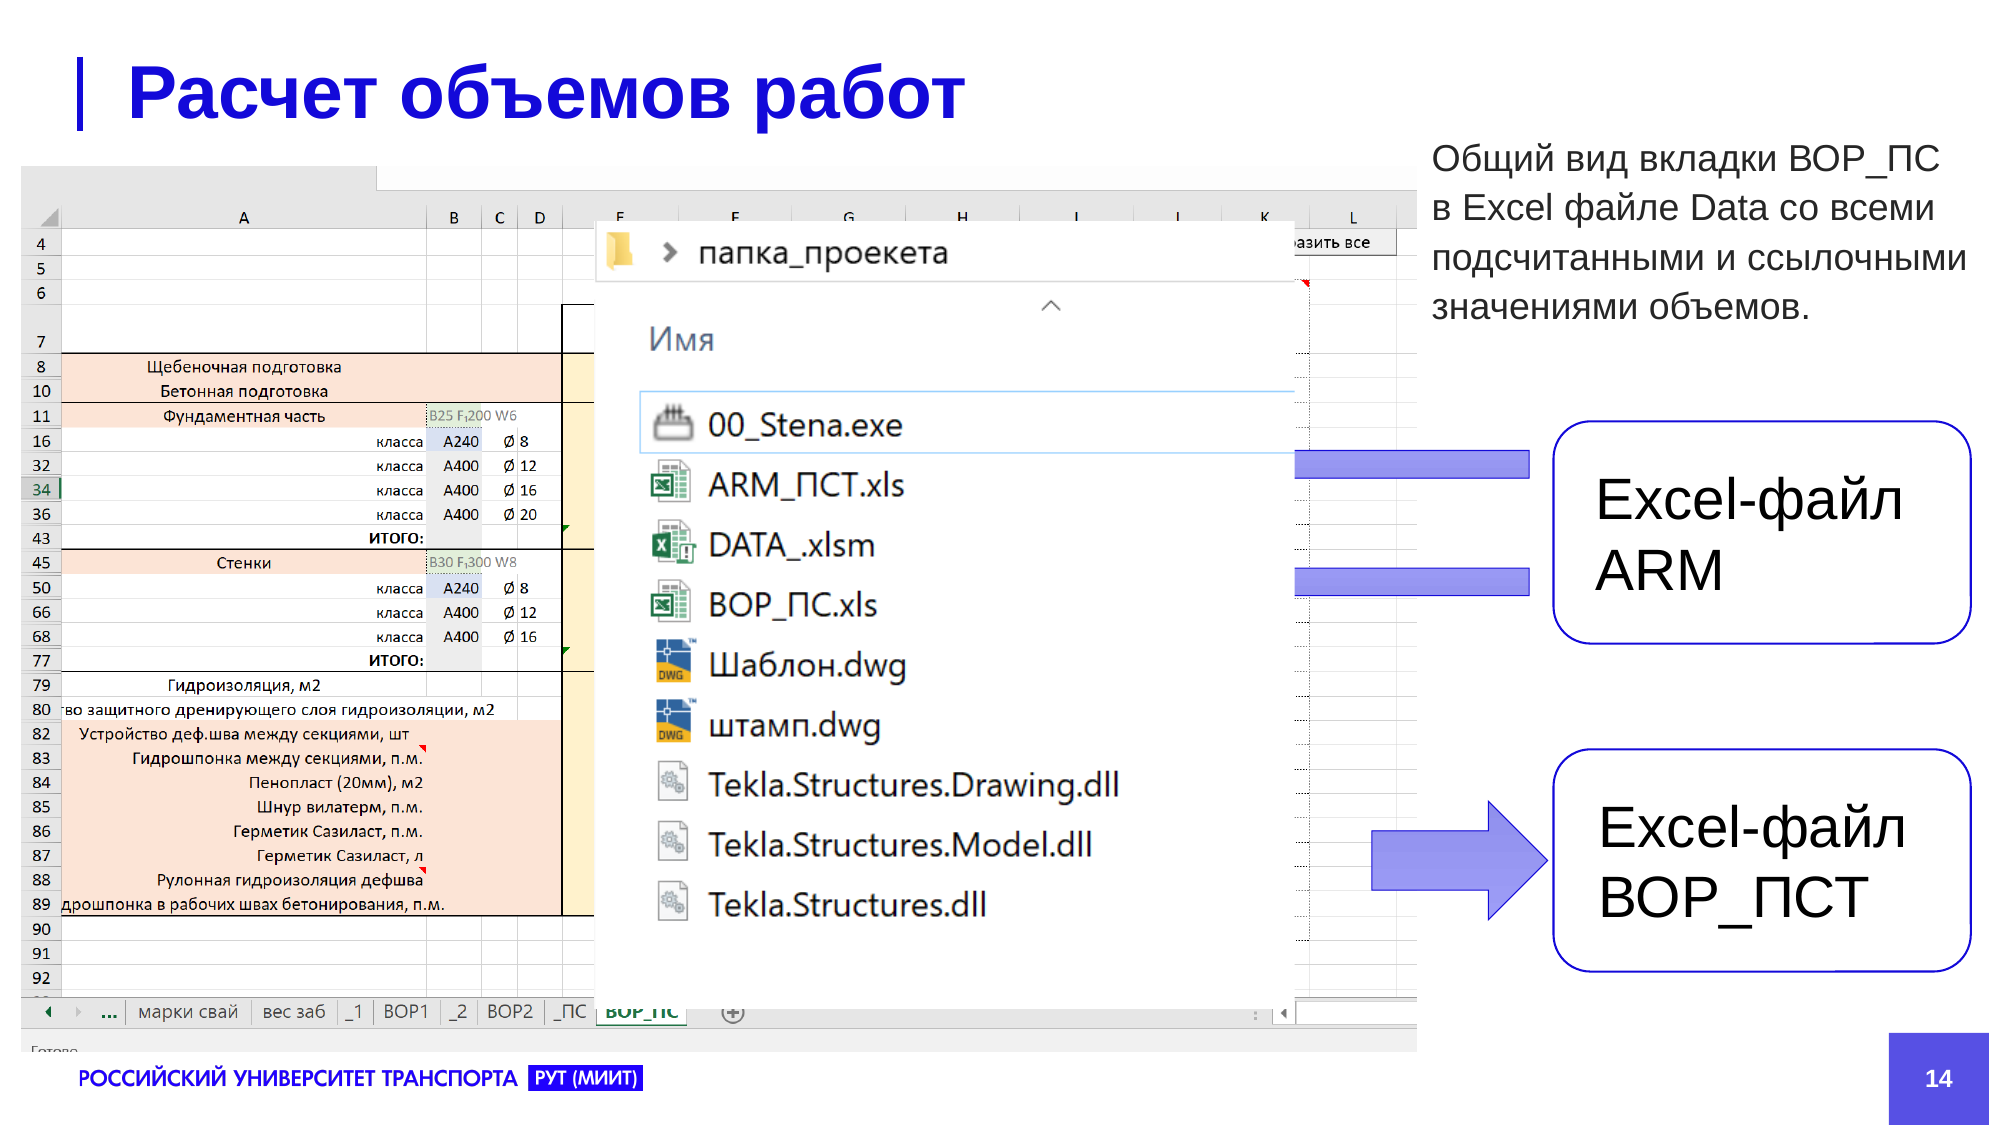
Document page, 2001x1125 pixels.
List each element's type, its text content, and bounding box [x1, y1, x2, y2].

text_box [1552, 420, 1972, 645]
text_box Excel-файл ARM [1581, 454, 2000, 609]
text_box [1552, 748, 1972, 973]
text_box [1417, 449, 1530, 479]
picture [21, 166, 1417, 1052]
slide_number 14 [1888, 1047, 1989, 1108]
text_box [1417, 799, 1549, 922]
text_box [1417, 567, 1530, 597]
title Расчет объемов работ [112, 52, 1783, 136]
list Общий вид вкладки ВОР_ПС в Excel файле Data со всеми подсчитанными и ссылочными значениями объемов. [1416, 121, 1986, 374]
text_box Excel-файл ВОР_ПСТ [1583, 782, 2000, 937]
